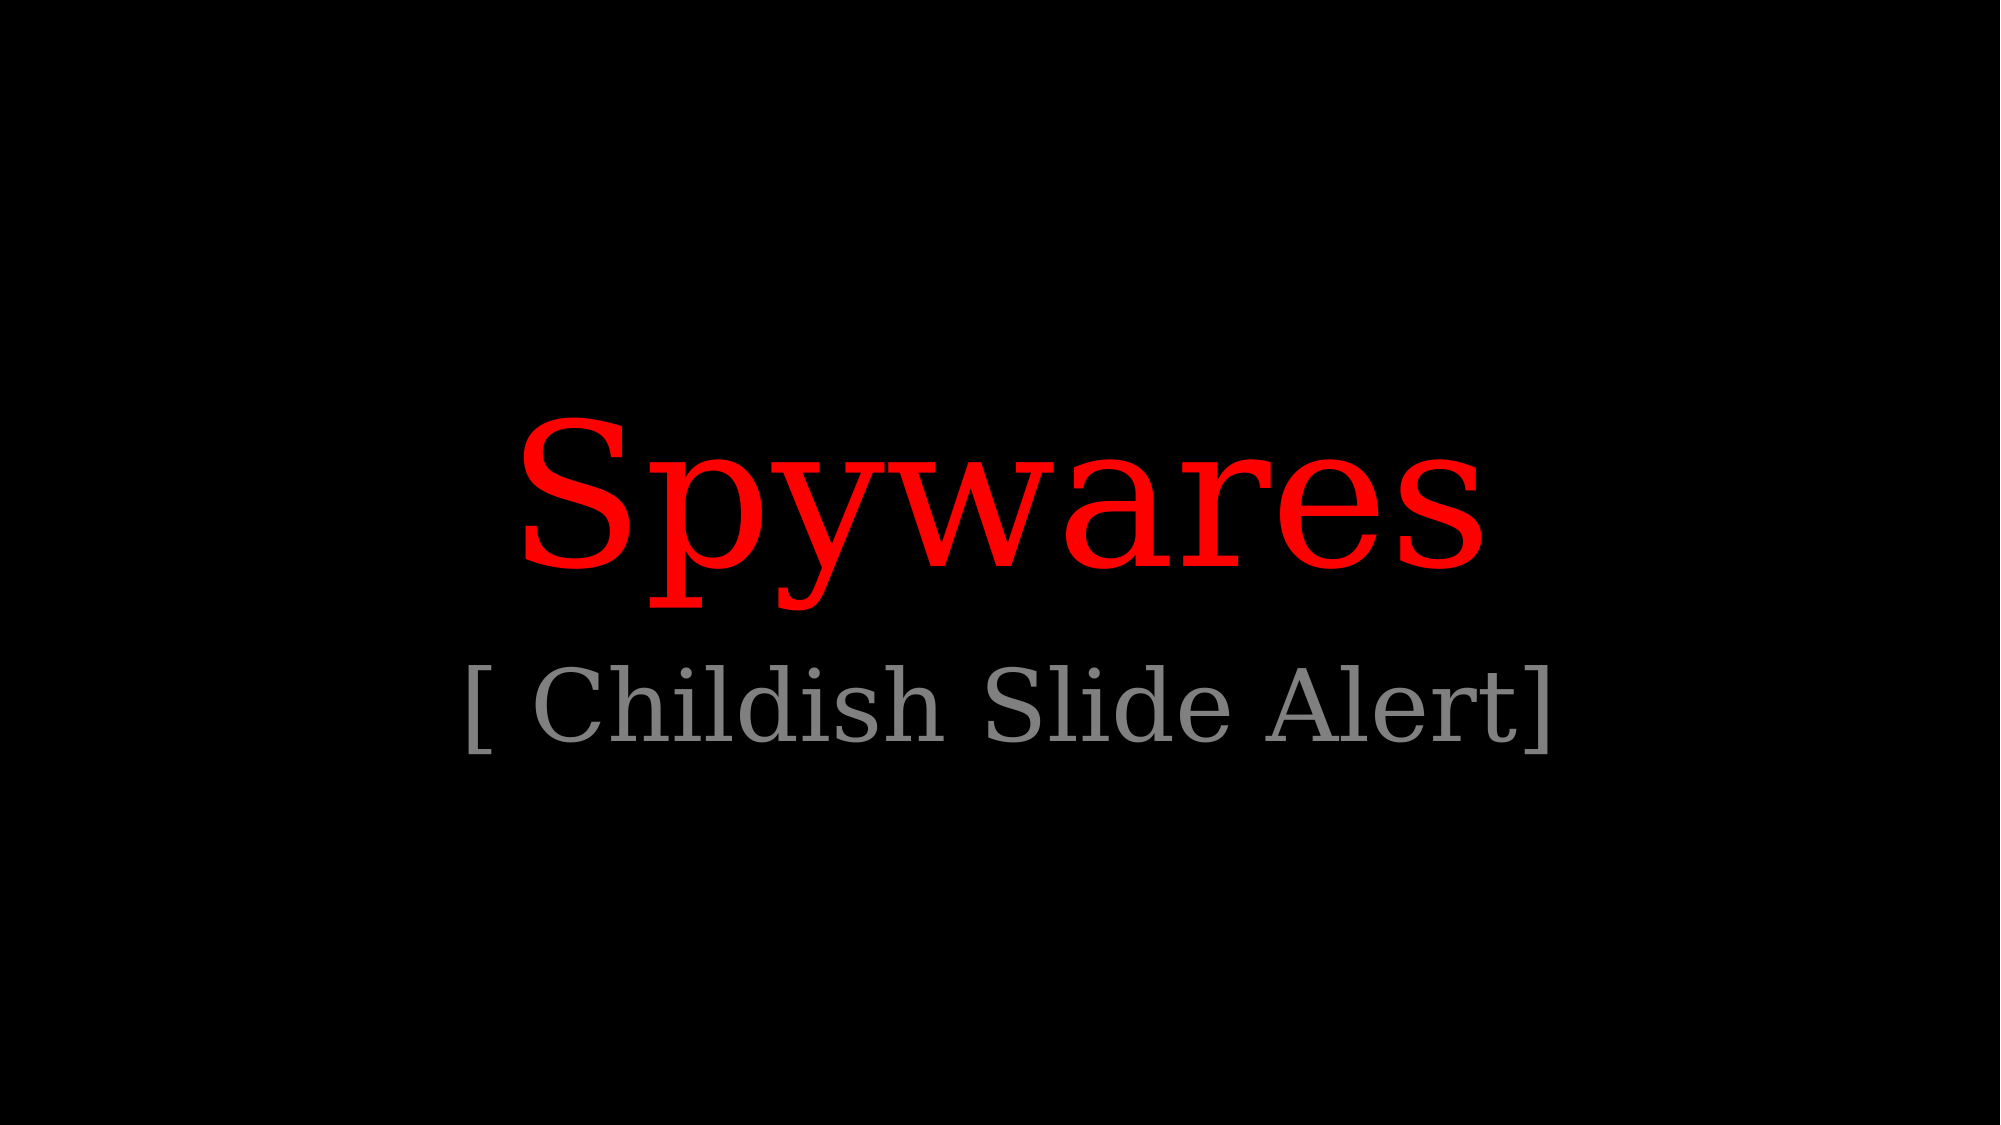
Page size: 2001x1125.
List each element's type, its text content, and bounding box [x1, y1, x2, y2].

text_box Spywares [144, 359, 1855, 614]
text_box [ Childish Slide Alert] [452, 634, 1565, 769]
